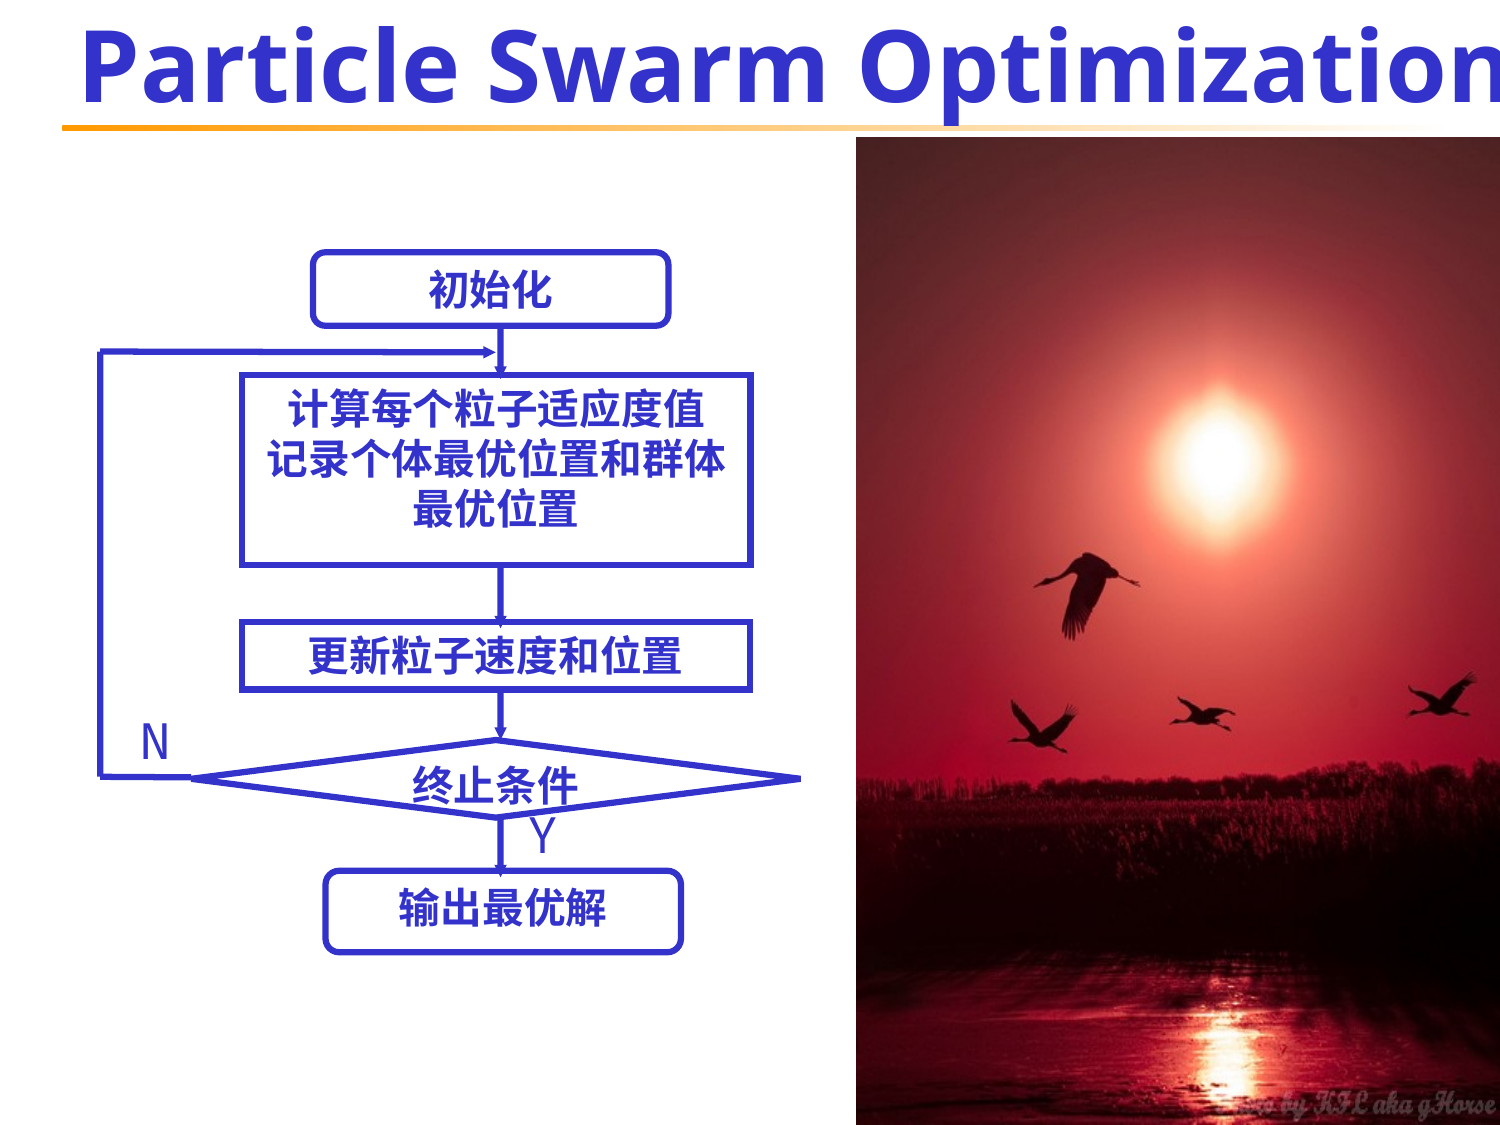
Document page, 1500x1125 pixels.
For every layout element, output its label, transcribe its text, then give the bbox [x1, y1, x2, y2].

text_box [496, 689, 505, 740]
title Particle Swarm Optimization [62, 0, 1500, 125]
text_box 输出最优解 [325, 870, 681, 953]
text_box [496, 565, 505, 629]
text_box 更新粒子速度和位置 [241, 622, 750, 690]
text_box N [125, 702, 263, 777]
text_box Y [512, 795, 651, 871]
text_box 初始化 [312, 252, 669, 326]
text_box 计算每个粒子适应度值 记录个体最优位置和群体最优位置 [241, 375, 751, 565]
text_box [496, 325, 505, 379]
picture [855, 136, 1500, 1125]
text_box 终止条件 [191, 740, 801, 818]
text_box [100, 348, 496, 357]
